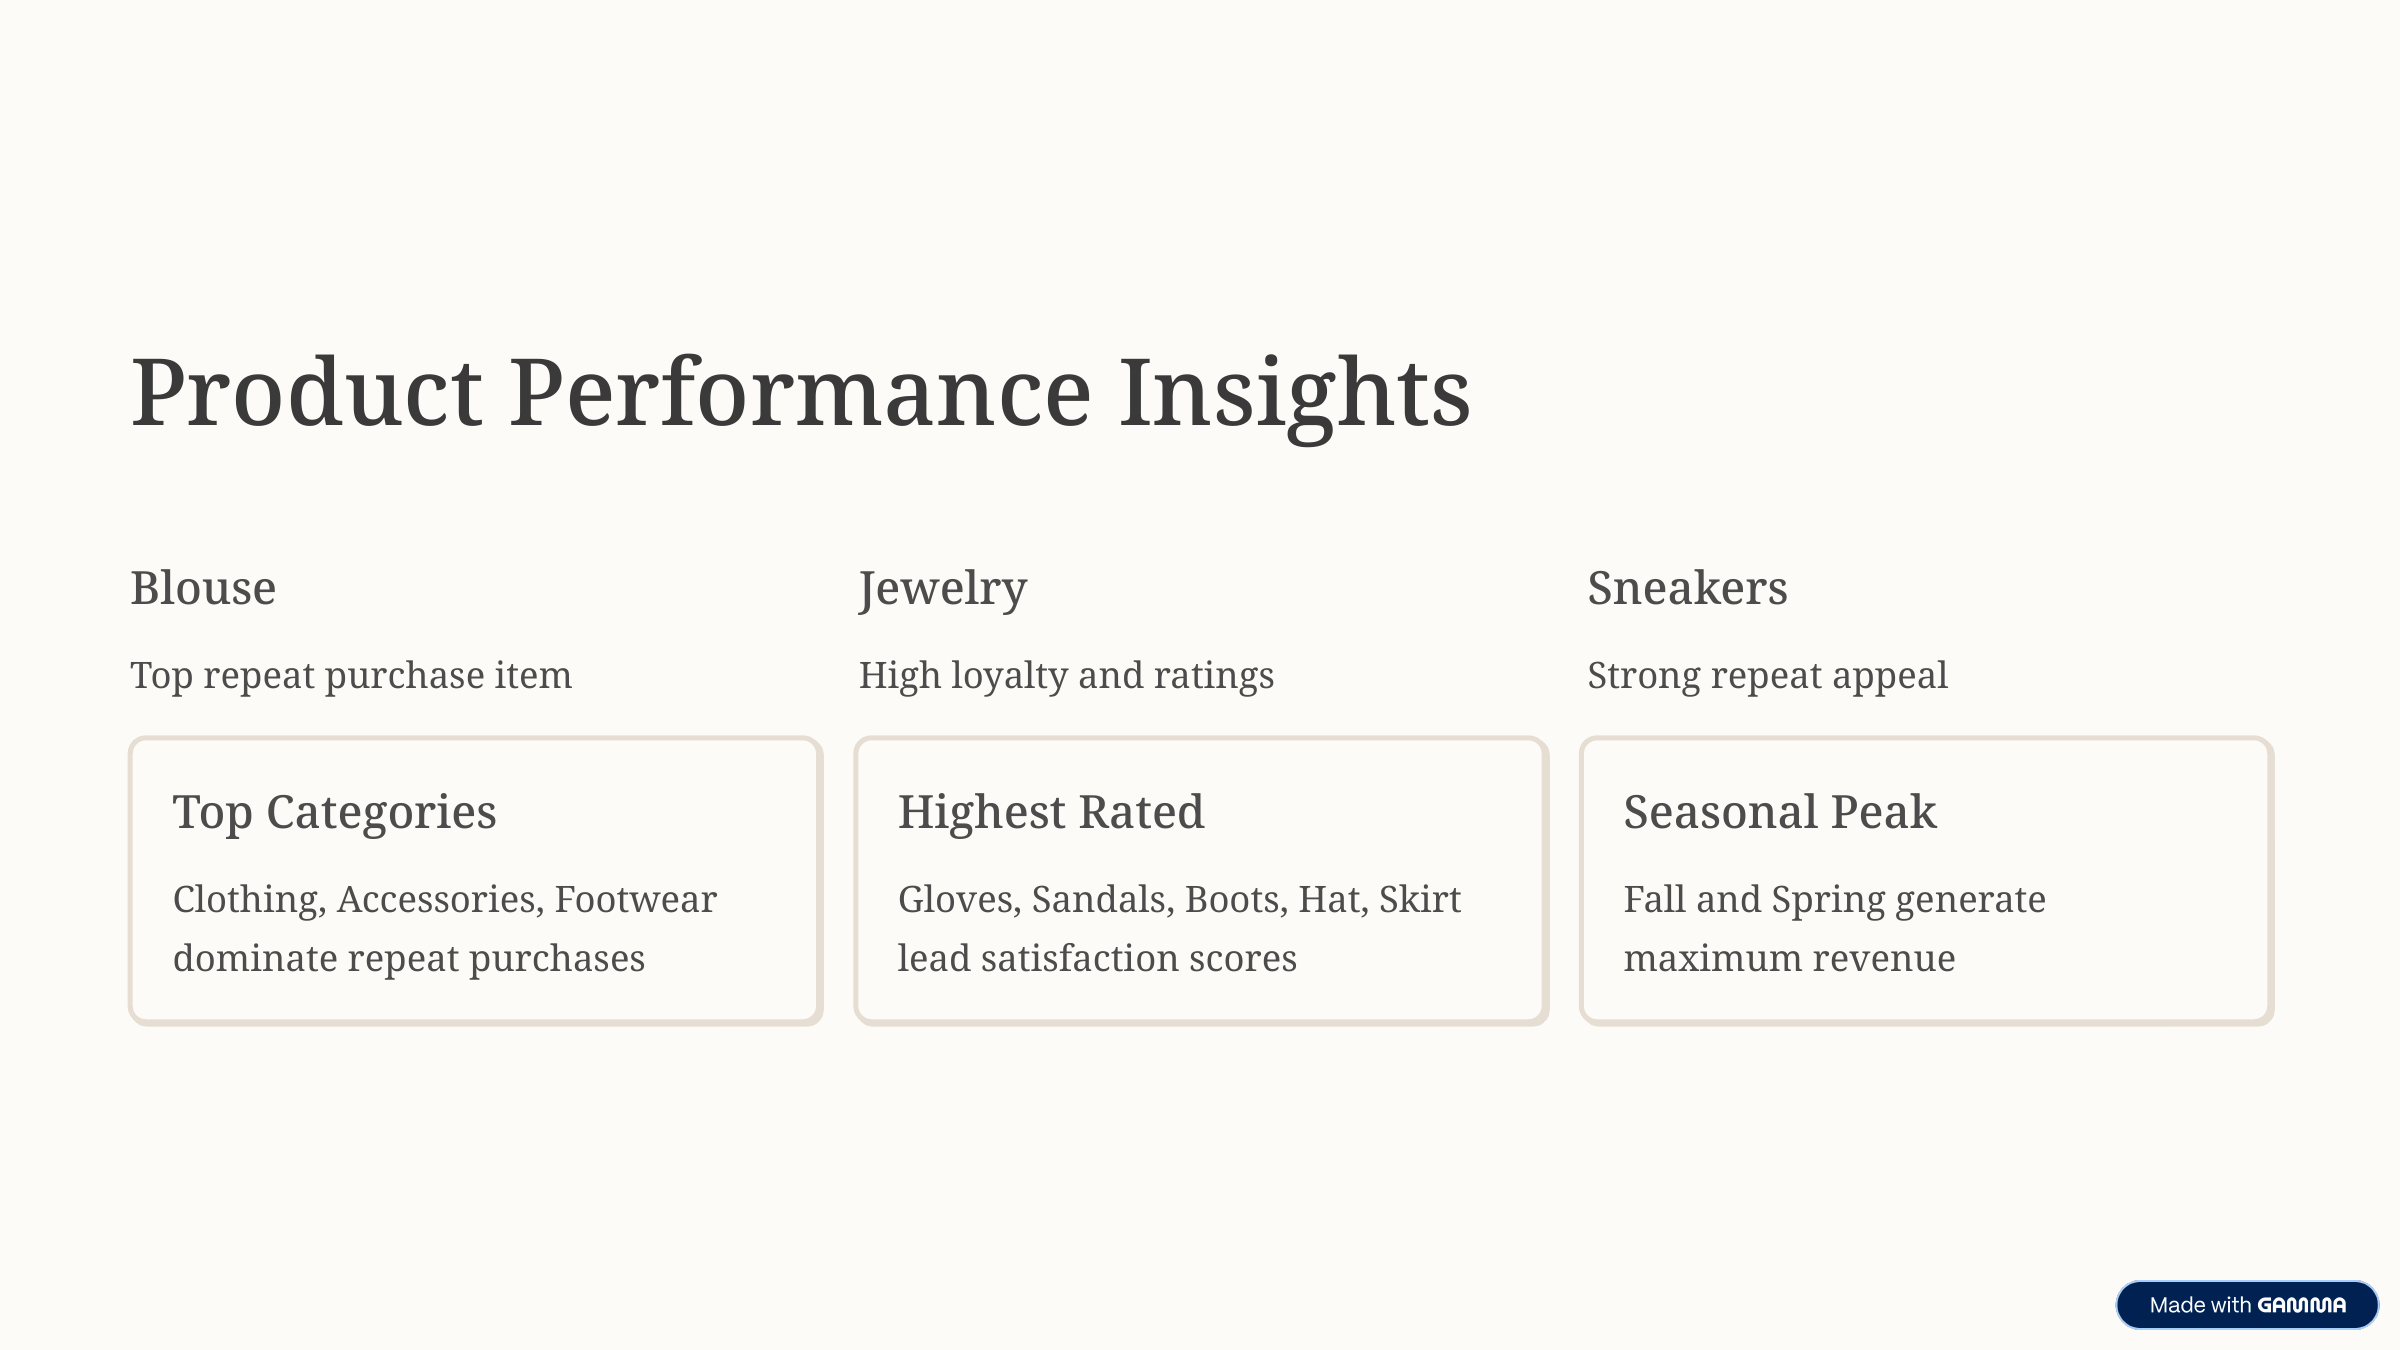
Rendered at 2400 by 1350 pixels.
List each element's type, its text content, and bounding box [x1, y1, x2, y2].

text_box Product Performance Insights [130, 328, 1479, 445]
text_box Clothing, Accessories, Footwear dominate repeat purchases [172, 860, 777, 980]
text_box Seasonal Peak [1623, 780, 2089, 839]
text_box [130, 737, 819, 1022]
text_box [1581, 737, 2270, 1022]
text_box Blouse [130, 556, 596, 615]
text_box Top Categories [172, 780, 638, 839]
text_box Strong repeat appeal [1587, 636, 2270, 696]
text_box Top repeat purchase item [130, 636, 813, 696]
picture [2106, 1271, 2389, 1339]
text_box Jewelry [858, 556, 1324, 615]
text_box Highest Rated [897, 780, 1363, 839]
text_box High loyalty and ratings [858, 636, 1541, 696]
text_box Fall and Spring generate maximum revenue [1623, 860, 2228, 980]
text_box Gloves, Sandals, Boots, Hat, Skirt lead satisfaction scores [897, 860, 1502, 980]
text_box Sneakers [1587, 556, 2053, 615]
text_box [855, 737, 1545, 1022]
